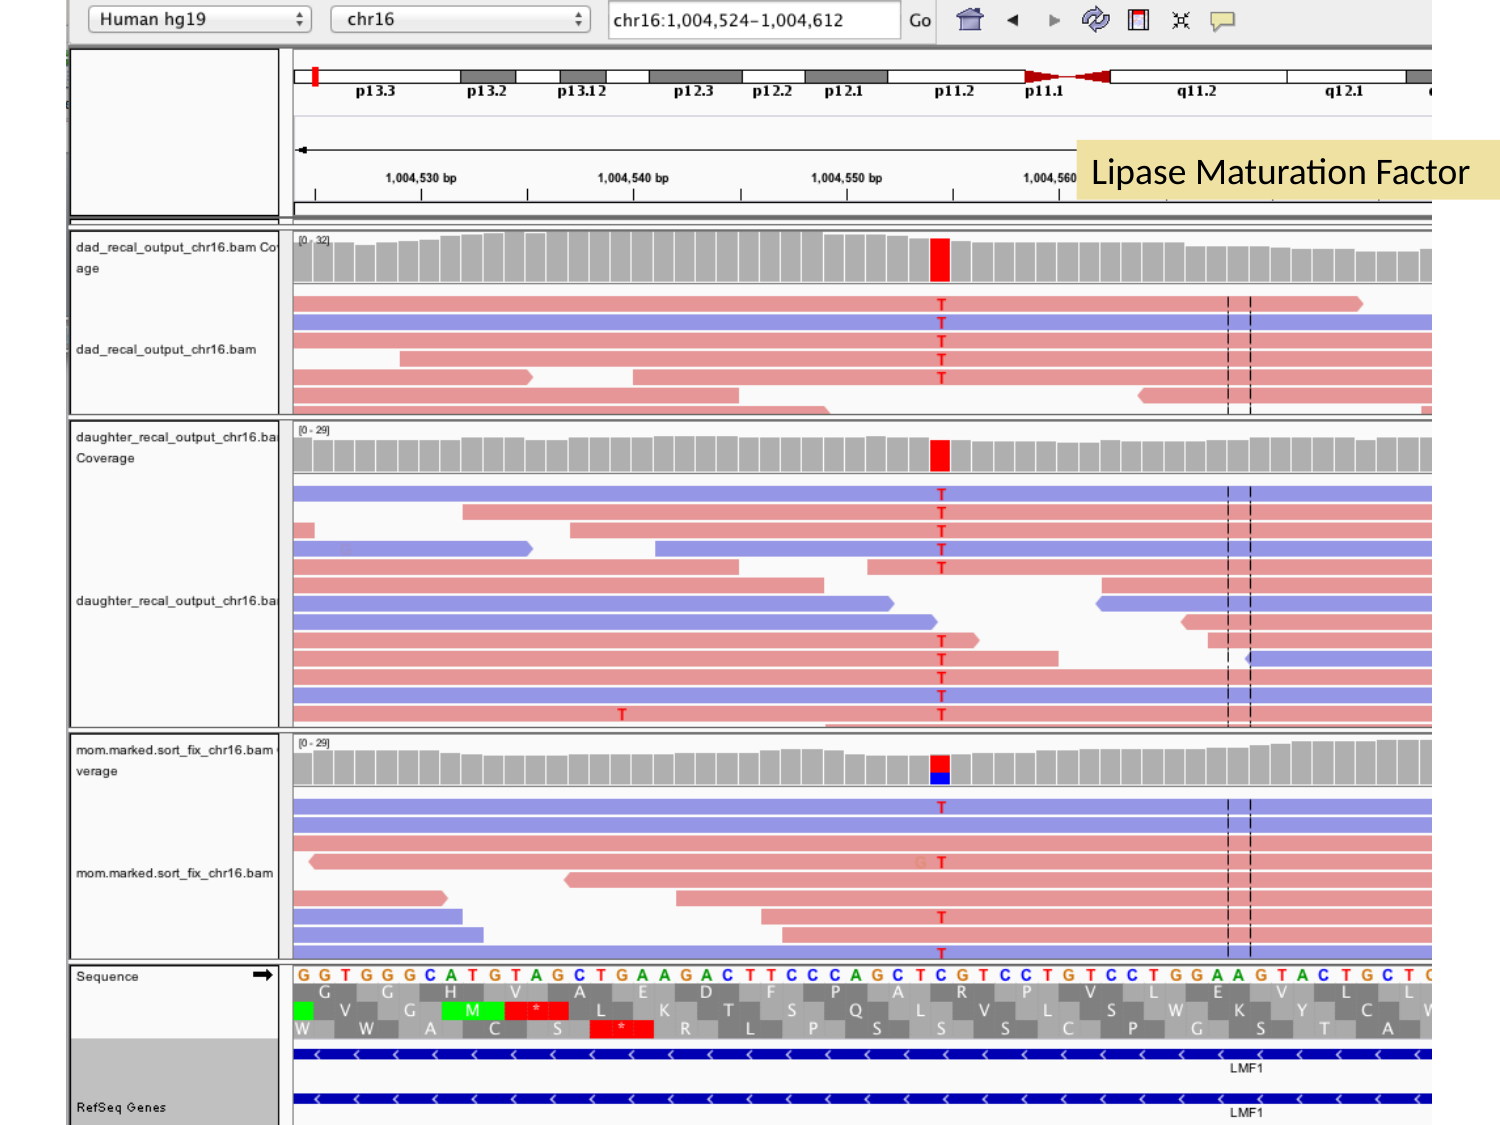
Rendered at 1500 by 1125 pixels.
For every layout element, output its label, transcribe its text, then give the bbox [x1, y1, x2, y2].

picture [66, 0, 1432, 1125]
text_box Lipase Maturation Factor [1435, 139, 1500, 200]
